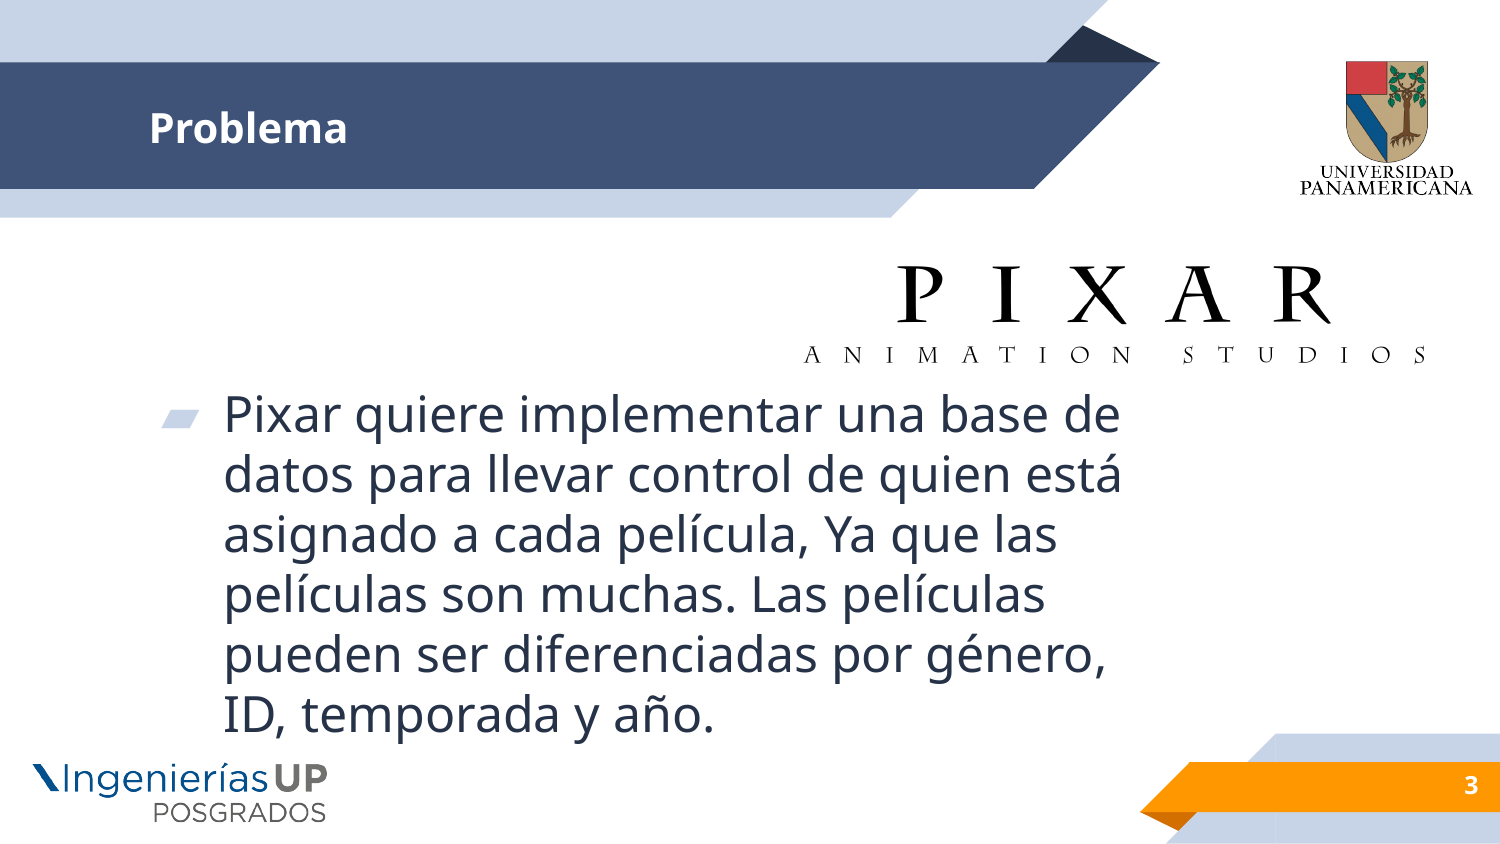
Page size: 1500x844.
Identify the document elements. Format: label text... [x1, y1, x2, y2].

picture [802, 264, 1426, 366]
list Pixar quiere implementar una base de datos para llevar control de quien está asignado a cada película, Ya que las películas son muchas. Las películas pueden ser diferenciadas por género, ID, temporada y año. [133, 304, 1140, 821]
title Problema [133, 64, 1035, 190]
picture [1286, 44, 1490, 210]
picture [15, 737, 344, 844]
slide_number 3 [1249, 760, 1494, 813]
